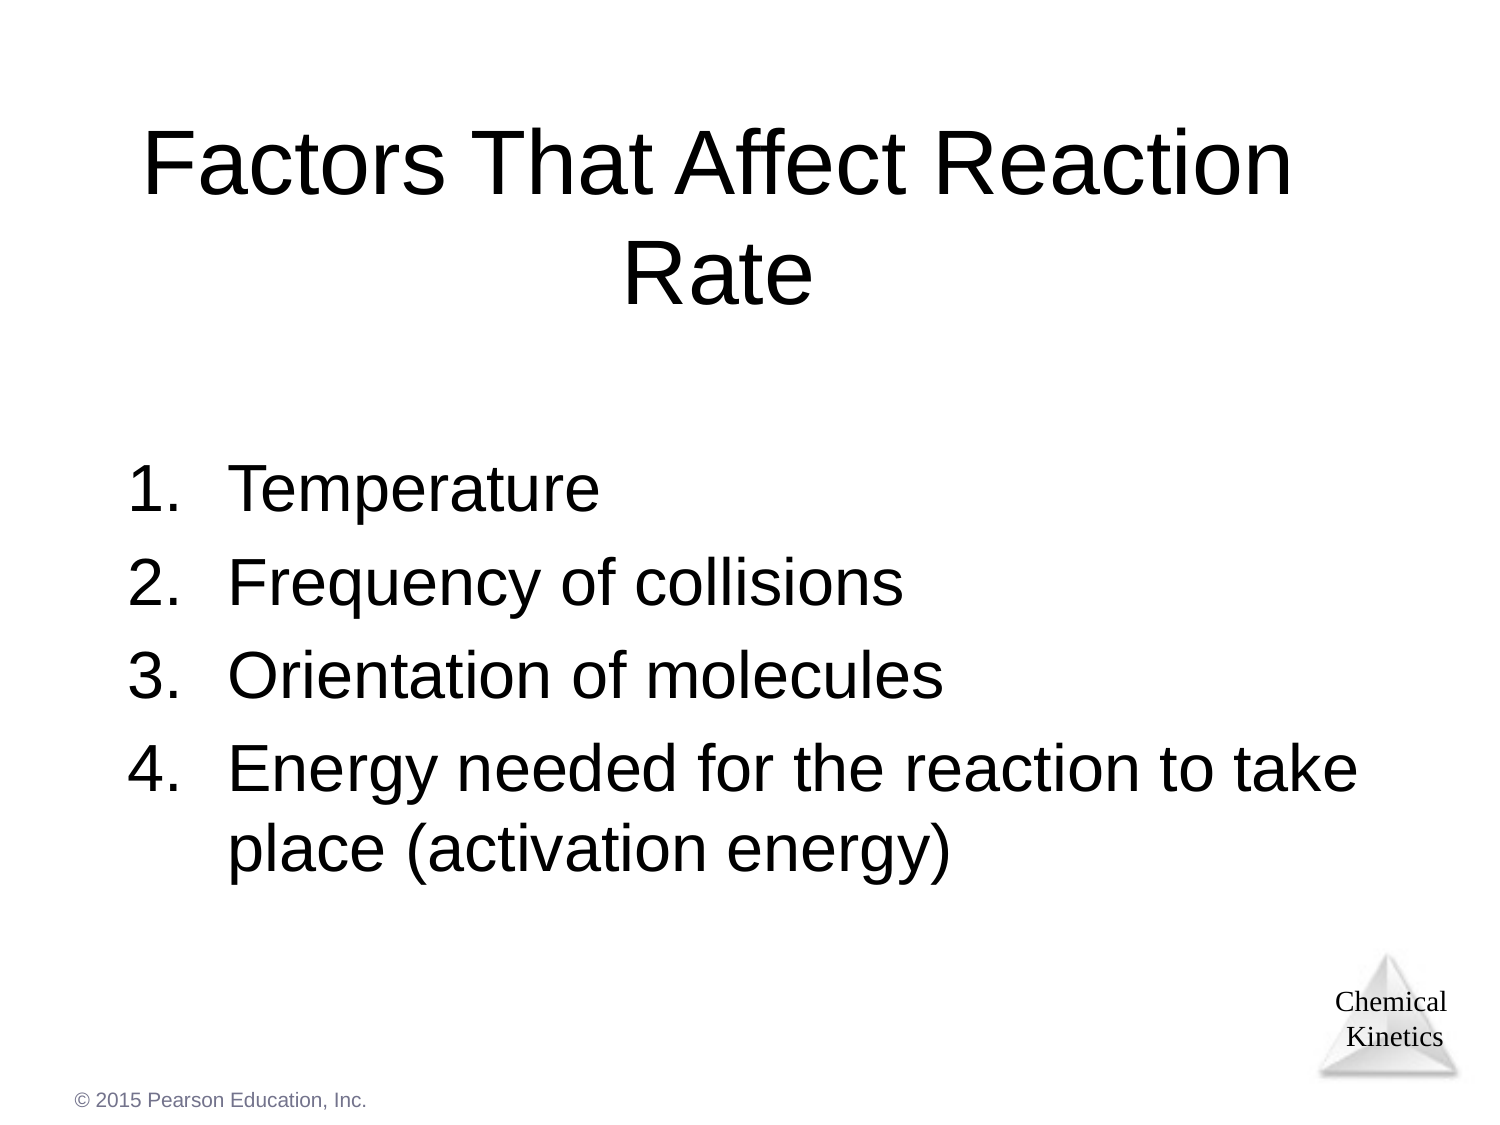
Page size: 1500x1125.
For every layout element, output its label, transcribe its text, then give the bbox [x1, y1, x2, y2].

picture [1275, 899, 1500, 1125]
list Temperature Frequency of collisions Orientation of molecules Energy needed for the reaction to take place (activation energy) [112, 437, 1388, 1000]
title Factors That Affect Reaction Rate [112, 37, 1325, 388]
